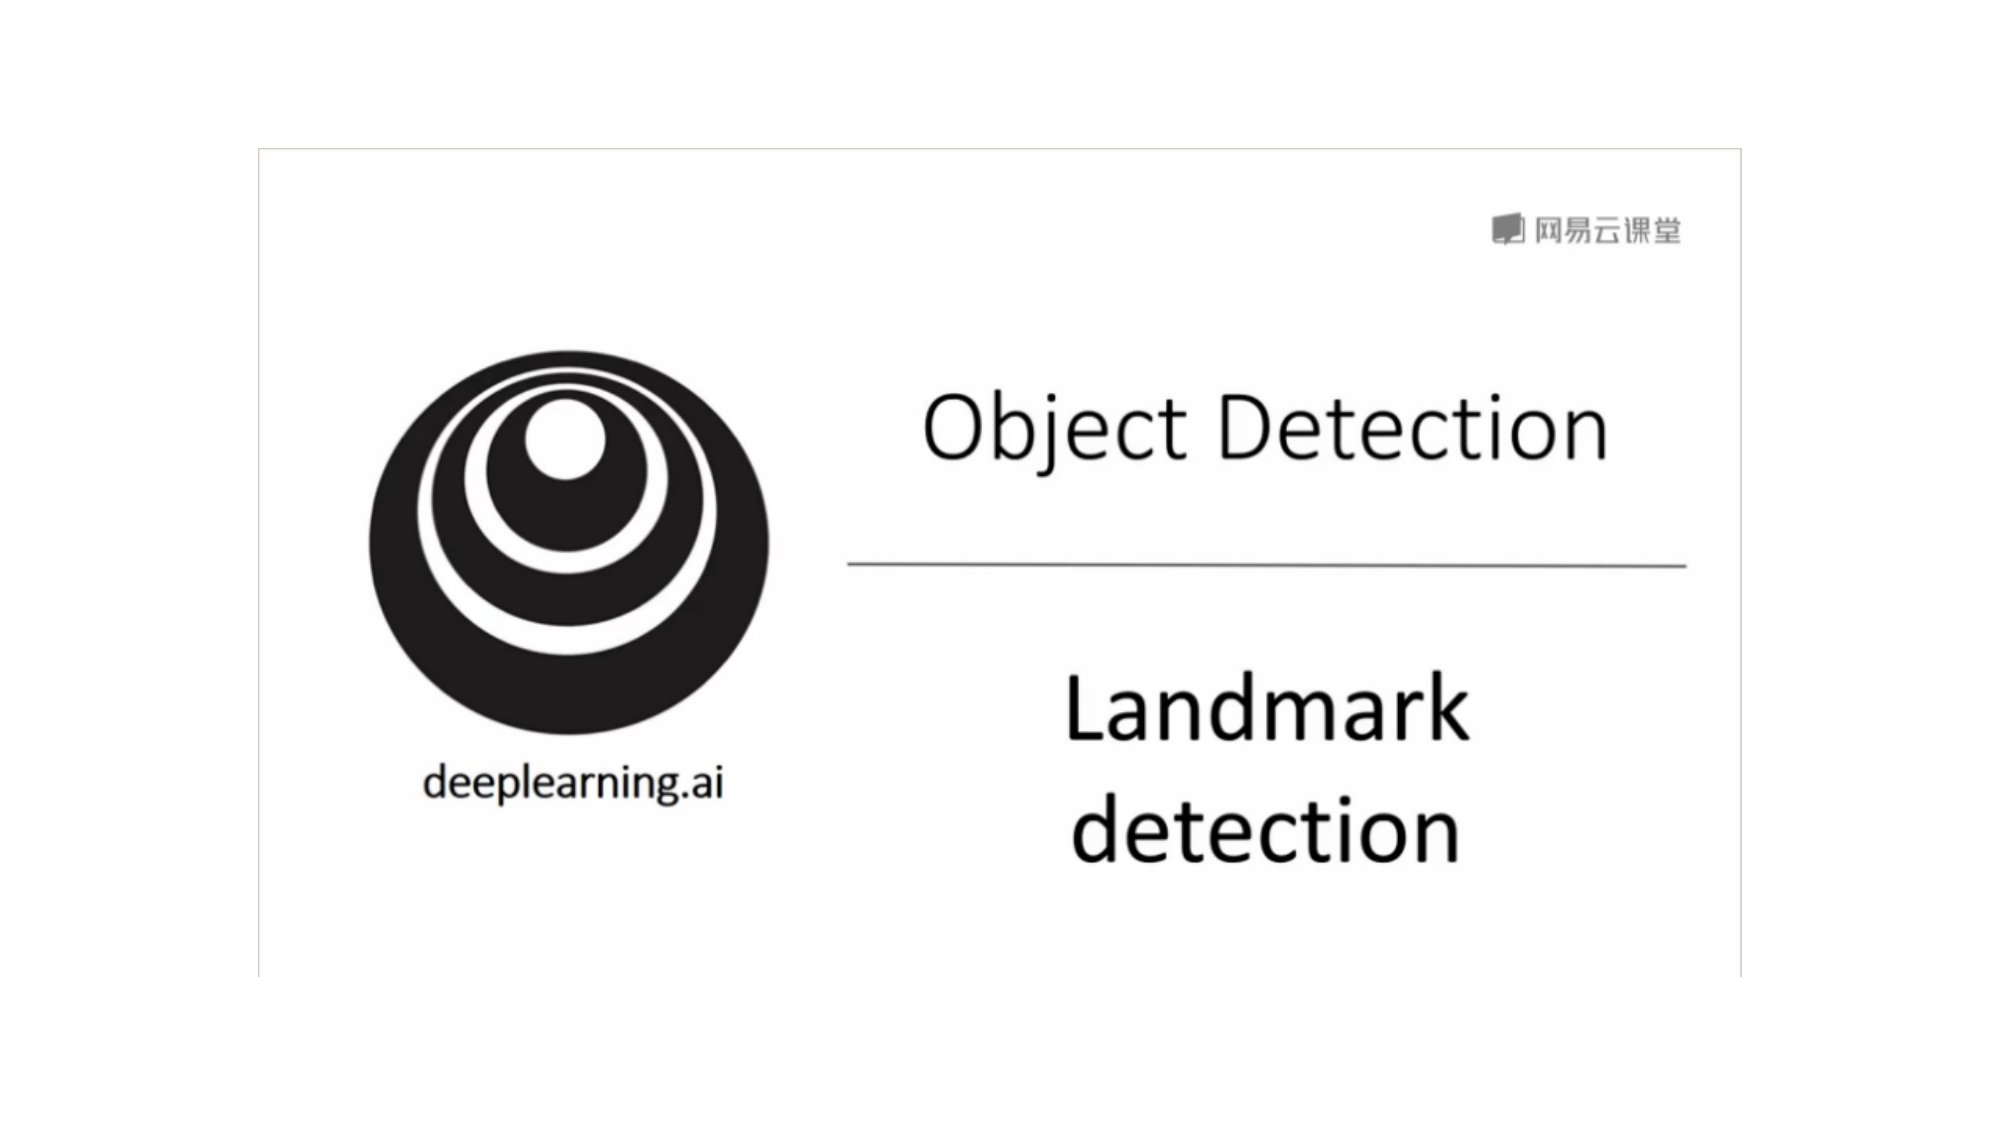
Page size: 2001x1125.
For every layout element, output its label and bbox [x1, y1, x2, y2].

picture [258, 148, 1742, 977]
